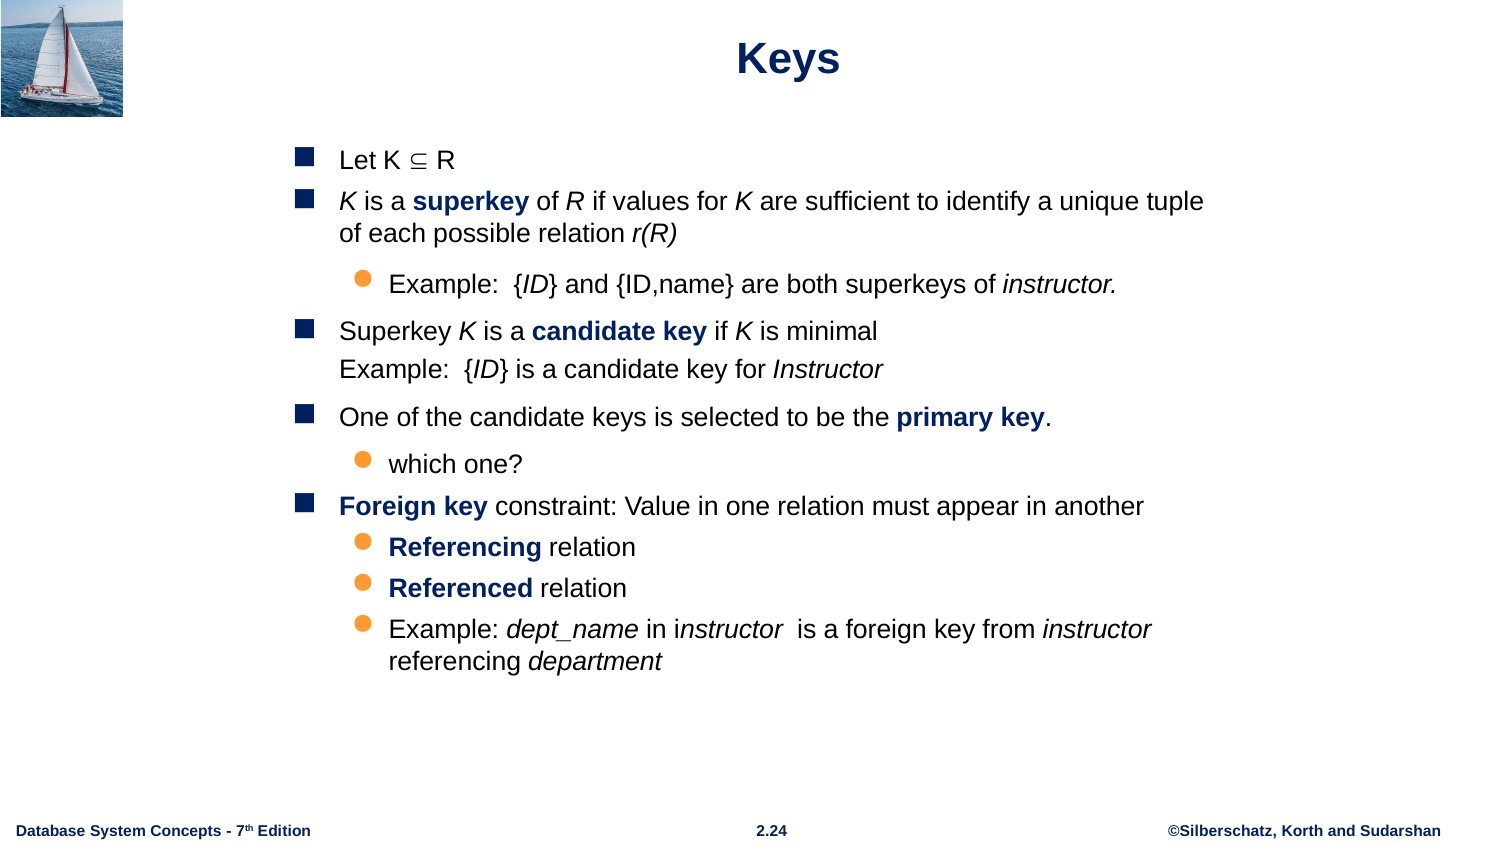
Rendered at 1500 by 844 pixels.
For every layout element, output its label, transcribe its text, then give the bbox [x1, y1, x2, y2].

list Let K  R K is a superkey of R if values for K are sufficient to identify a unique tuple of each possible relation r(R) Example: {ID} and {ID,name} are both superkeys of instructor. Superkey K is a candidate key if K is minimal Example: {ID} is a candidate key for Instructor One of the candidate keys is selected to be the primary key. which one? Foreign key constraint: Value in one relation must appear in another Referencing relation Referenced relation Example: dept_name in instructor is a foreign key from instructor referencing department [282, 135, 1223, 738]
picture [0, 0, 123, 117]
title Keys [125, 14, 1452, 90]
